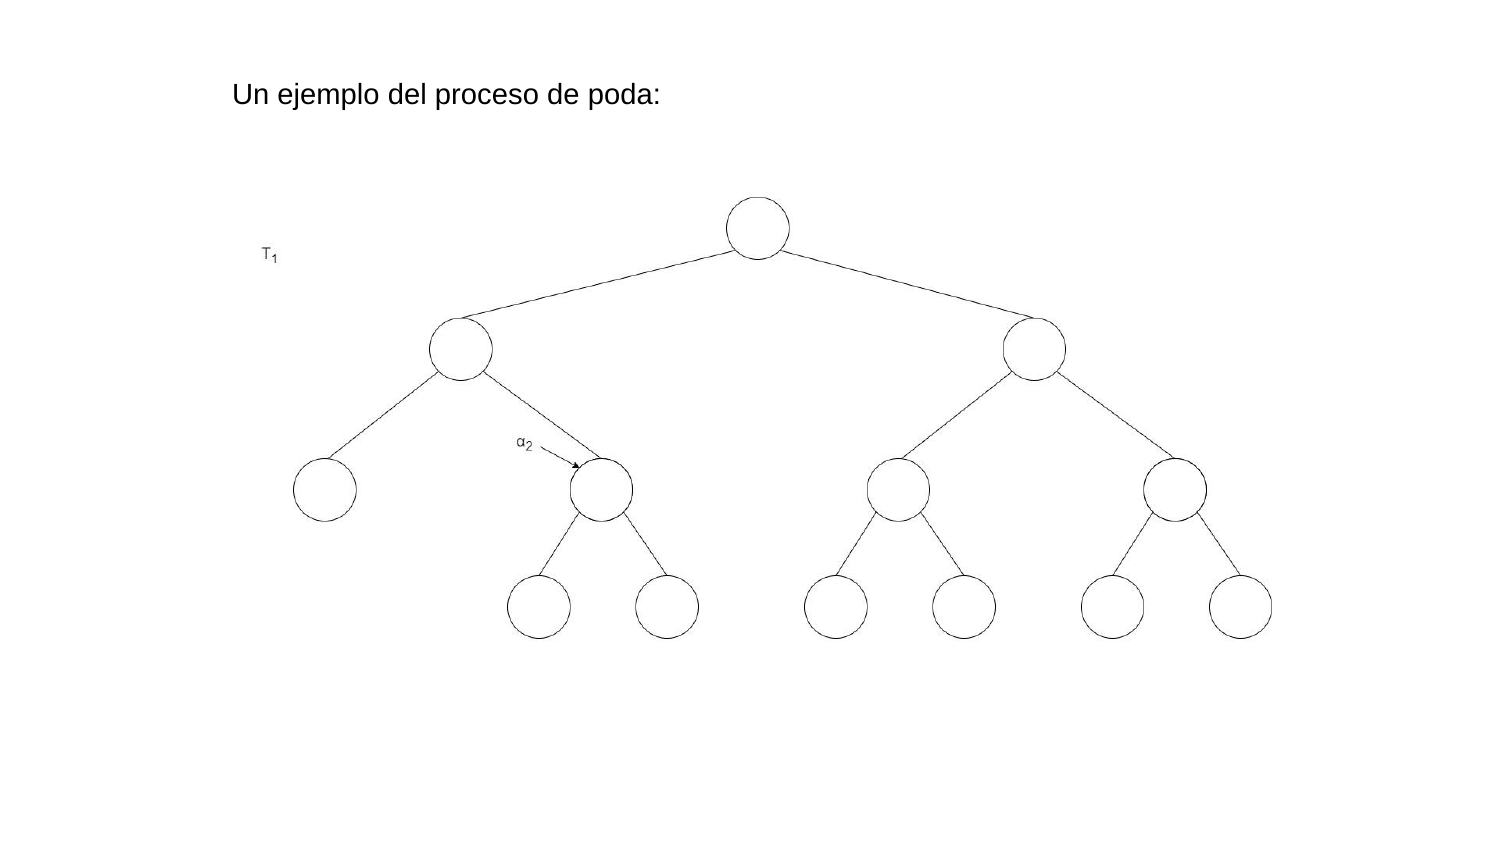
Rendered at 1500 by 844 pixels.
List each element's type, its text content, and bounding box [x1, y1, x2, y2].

picture [223, 177, 1277, 666]
text_box Un ejemplo del proceso de poda: [217, 68, 679, 119]
